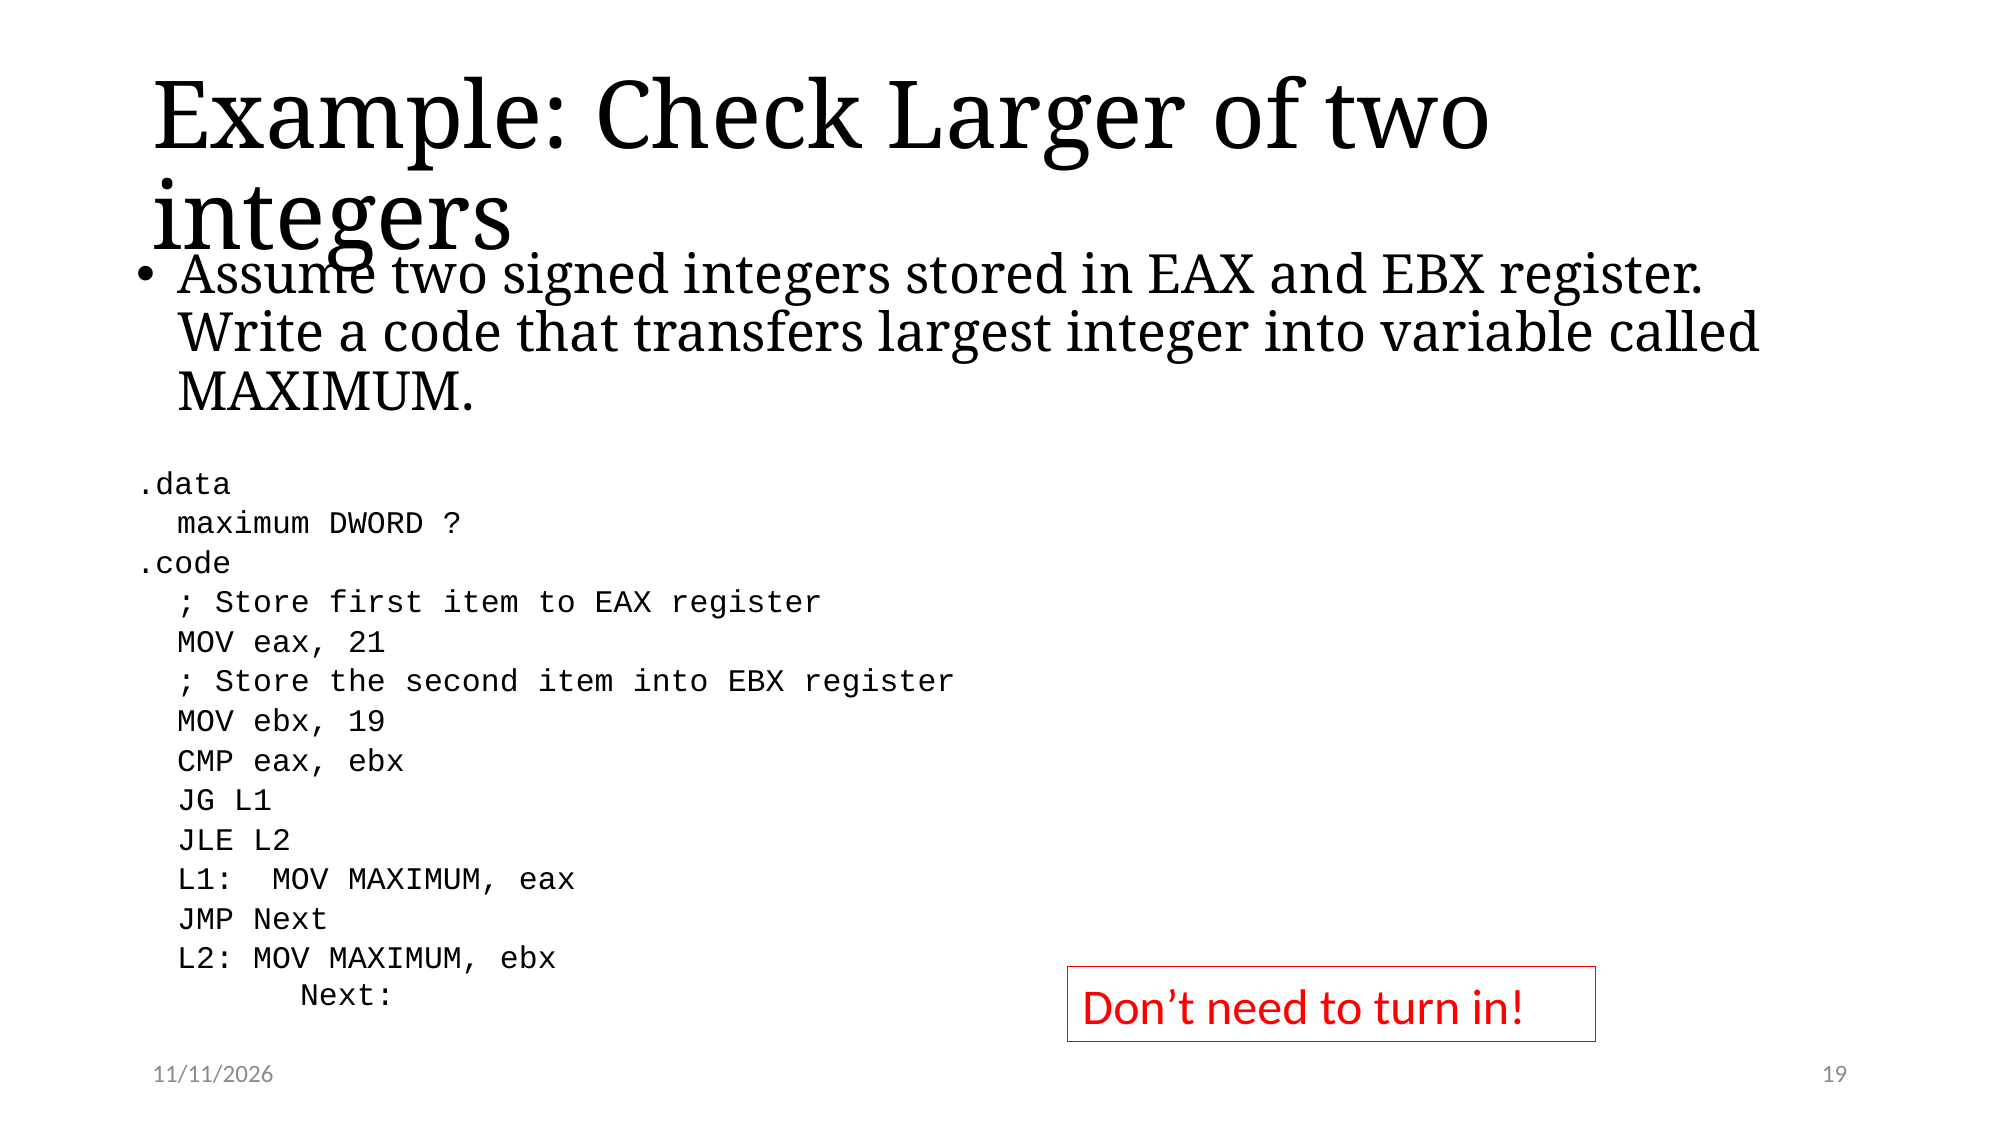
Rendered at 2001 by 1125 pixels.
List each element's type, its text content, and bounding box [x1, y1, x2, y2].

list Assume two signed integers stored in EAX and EBX register. Write a code that transfers largest integer into variable called MAXIMUM. .data maximum DWORD ? .code ; Store first item to EAX register MOV eax, 21 ; Store the second item into EBX register MOV ebx, 19 CMP eax, ebx JG L1 JLE L2 L1: MOV MAXIMUM, eax JMP Next L2: MOV MAXIMUM, ebx Next: [121, 239, 1879, 1043]
slide_number 19 [1412, 1042, 1863, 1103]
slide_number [137, 1042, 588, 1103]
title Example: Check Larger of two integers [137, 59, 1863, 239]
text_box Don’t need to turn in! [1067, 966, 1596, 1042]
